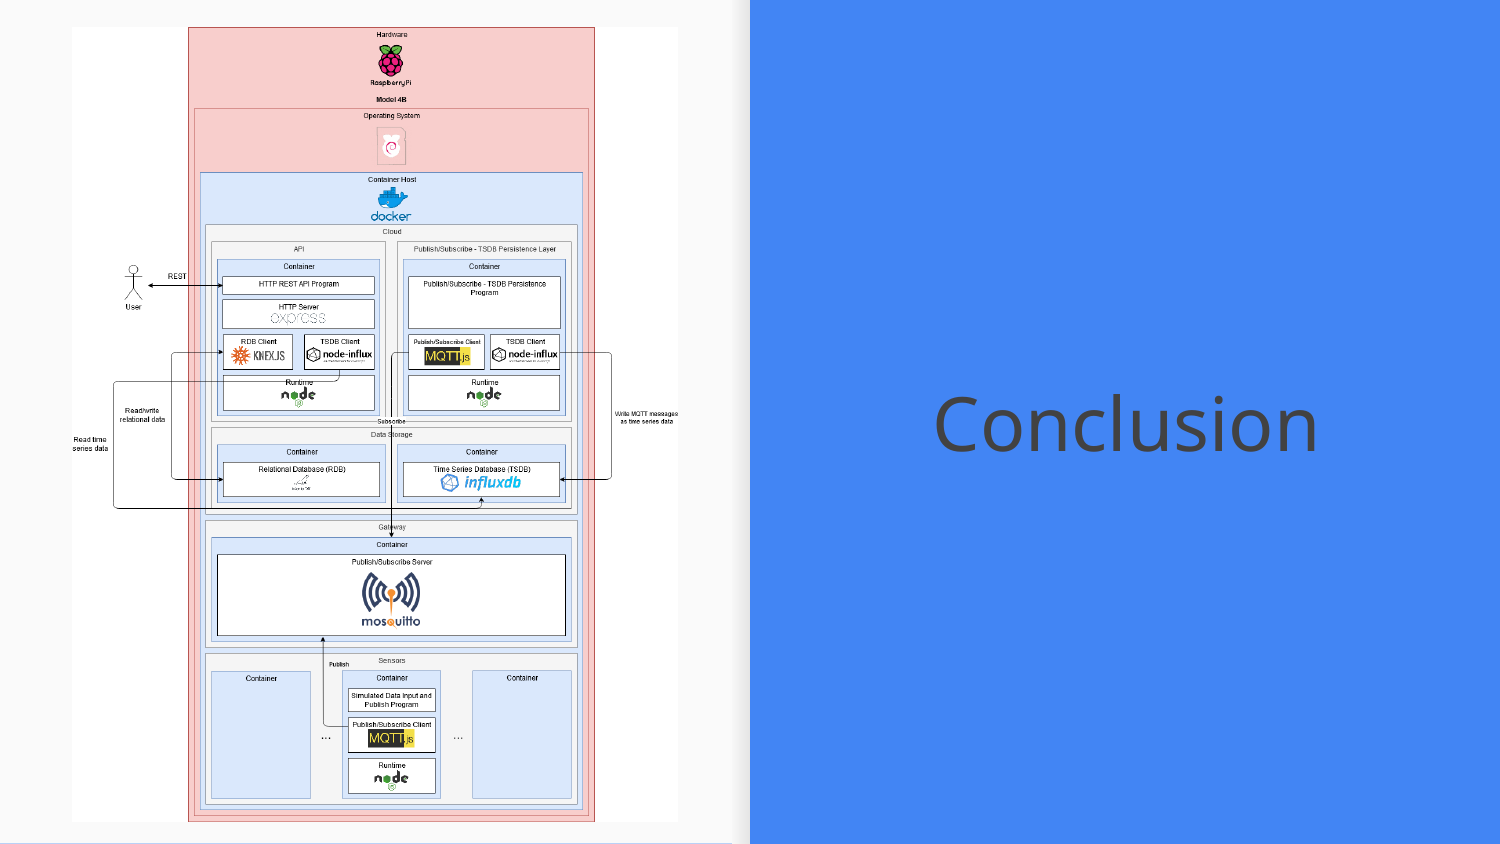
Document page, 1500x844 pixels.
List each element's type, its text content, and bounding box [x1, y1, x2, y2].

title Conclusion [769, 345, 1485, 499]
picture [72, 27, 678, 823]
